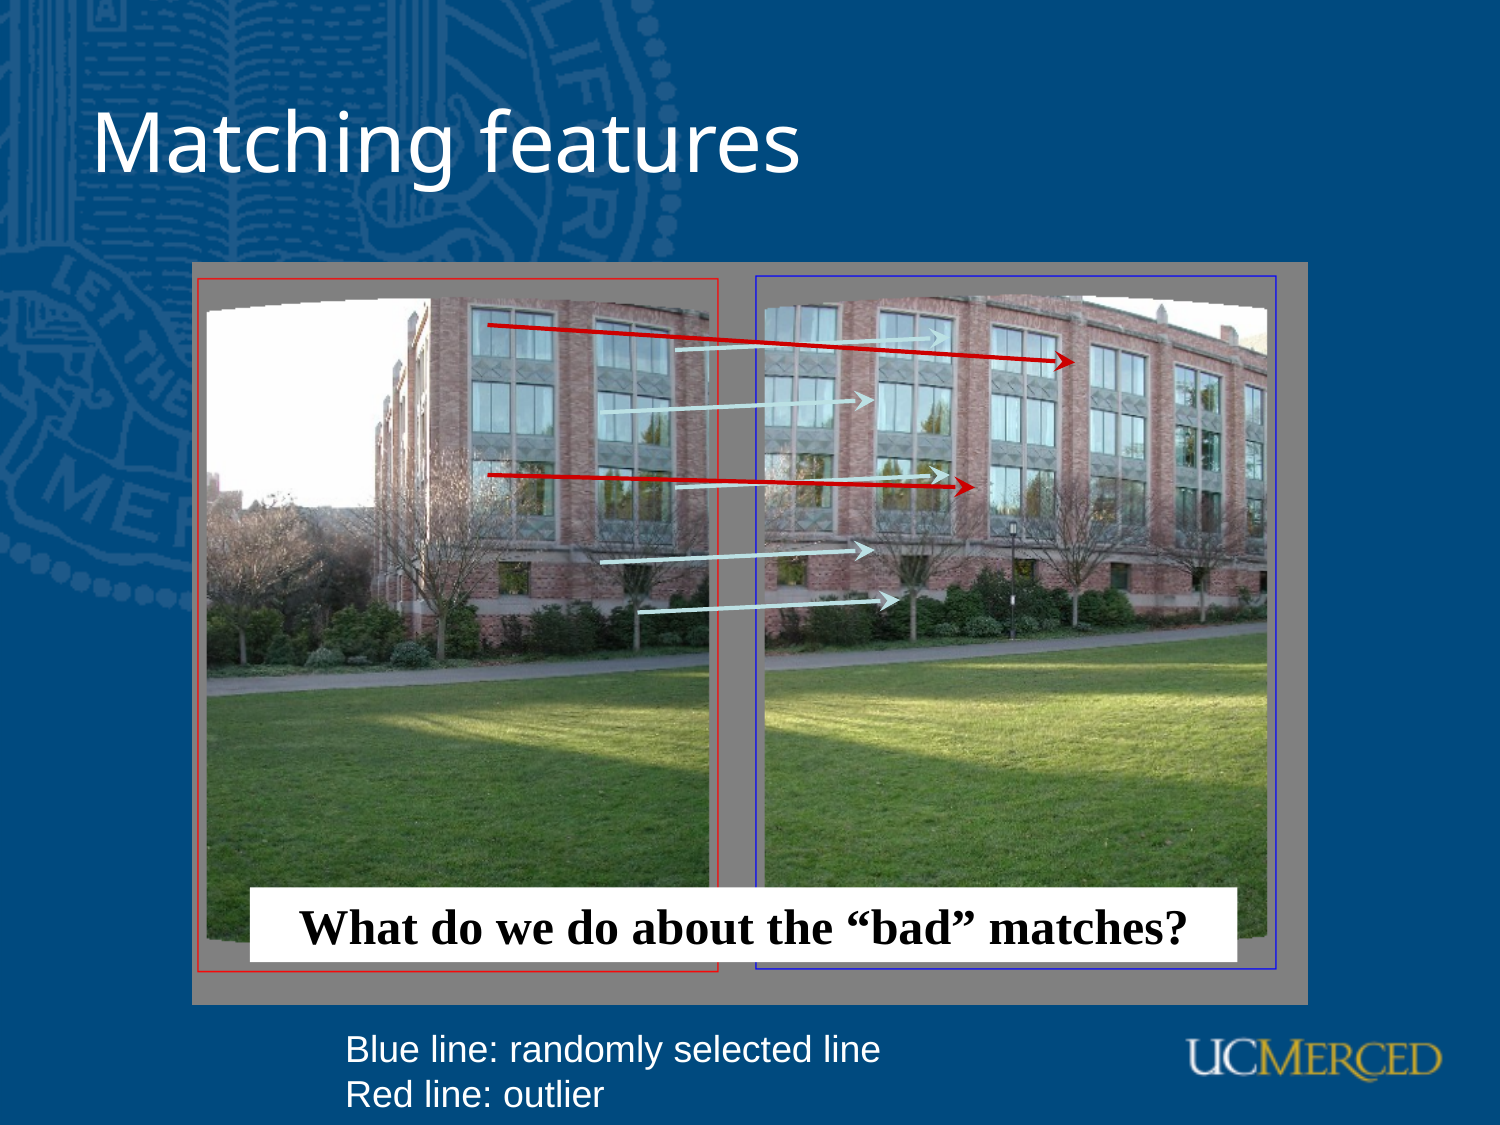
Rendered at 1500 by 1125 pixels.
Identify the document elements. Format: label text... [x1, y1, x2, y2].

picture [0, 0, 1500, 1125]
text_box Blue line: randomly selected line Red line: outlier [330, 1017, 897, 1123]
title Matching features [75, 45, 1425, 233]
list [192, 262, 1308, 1006]
